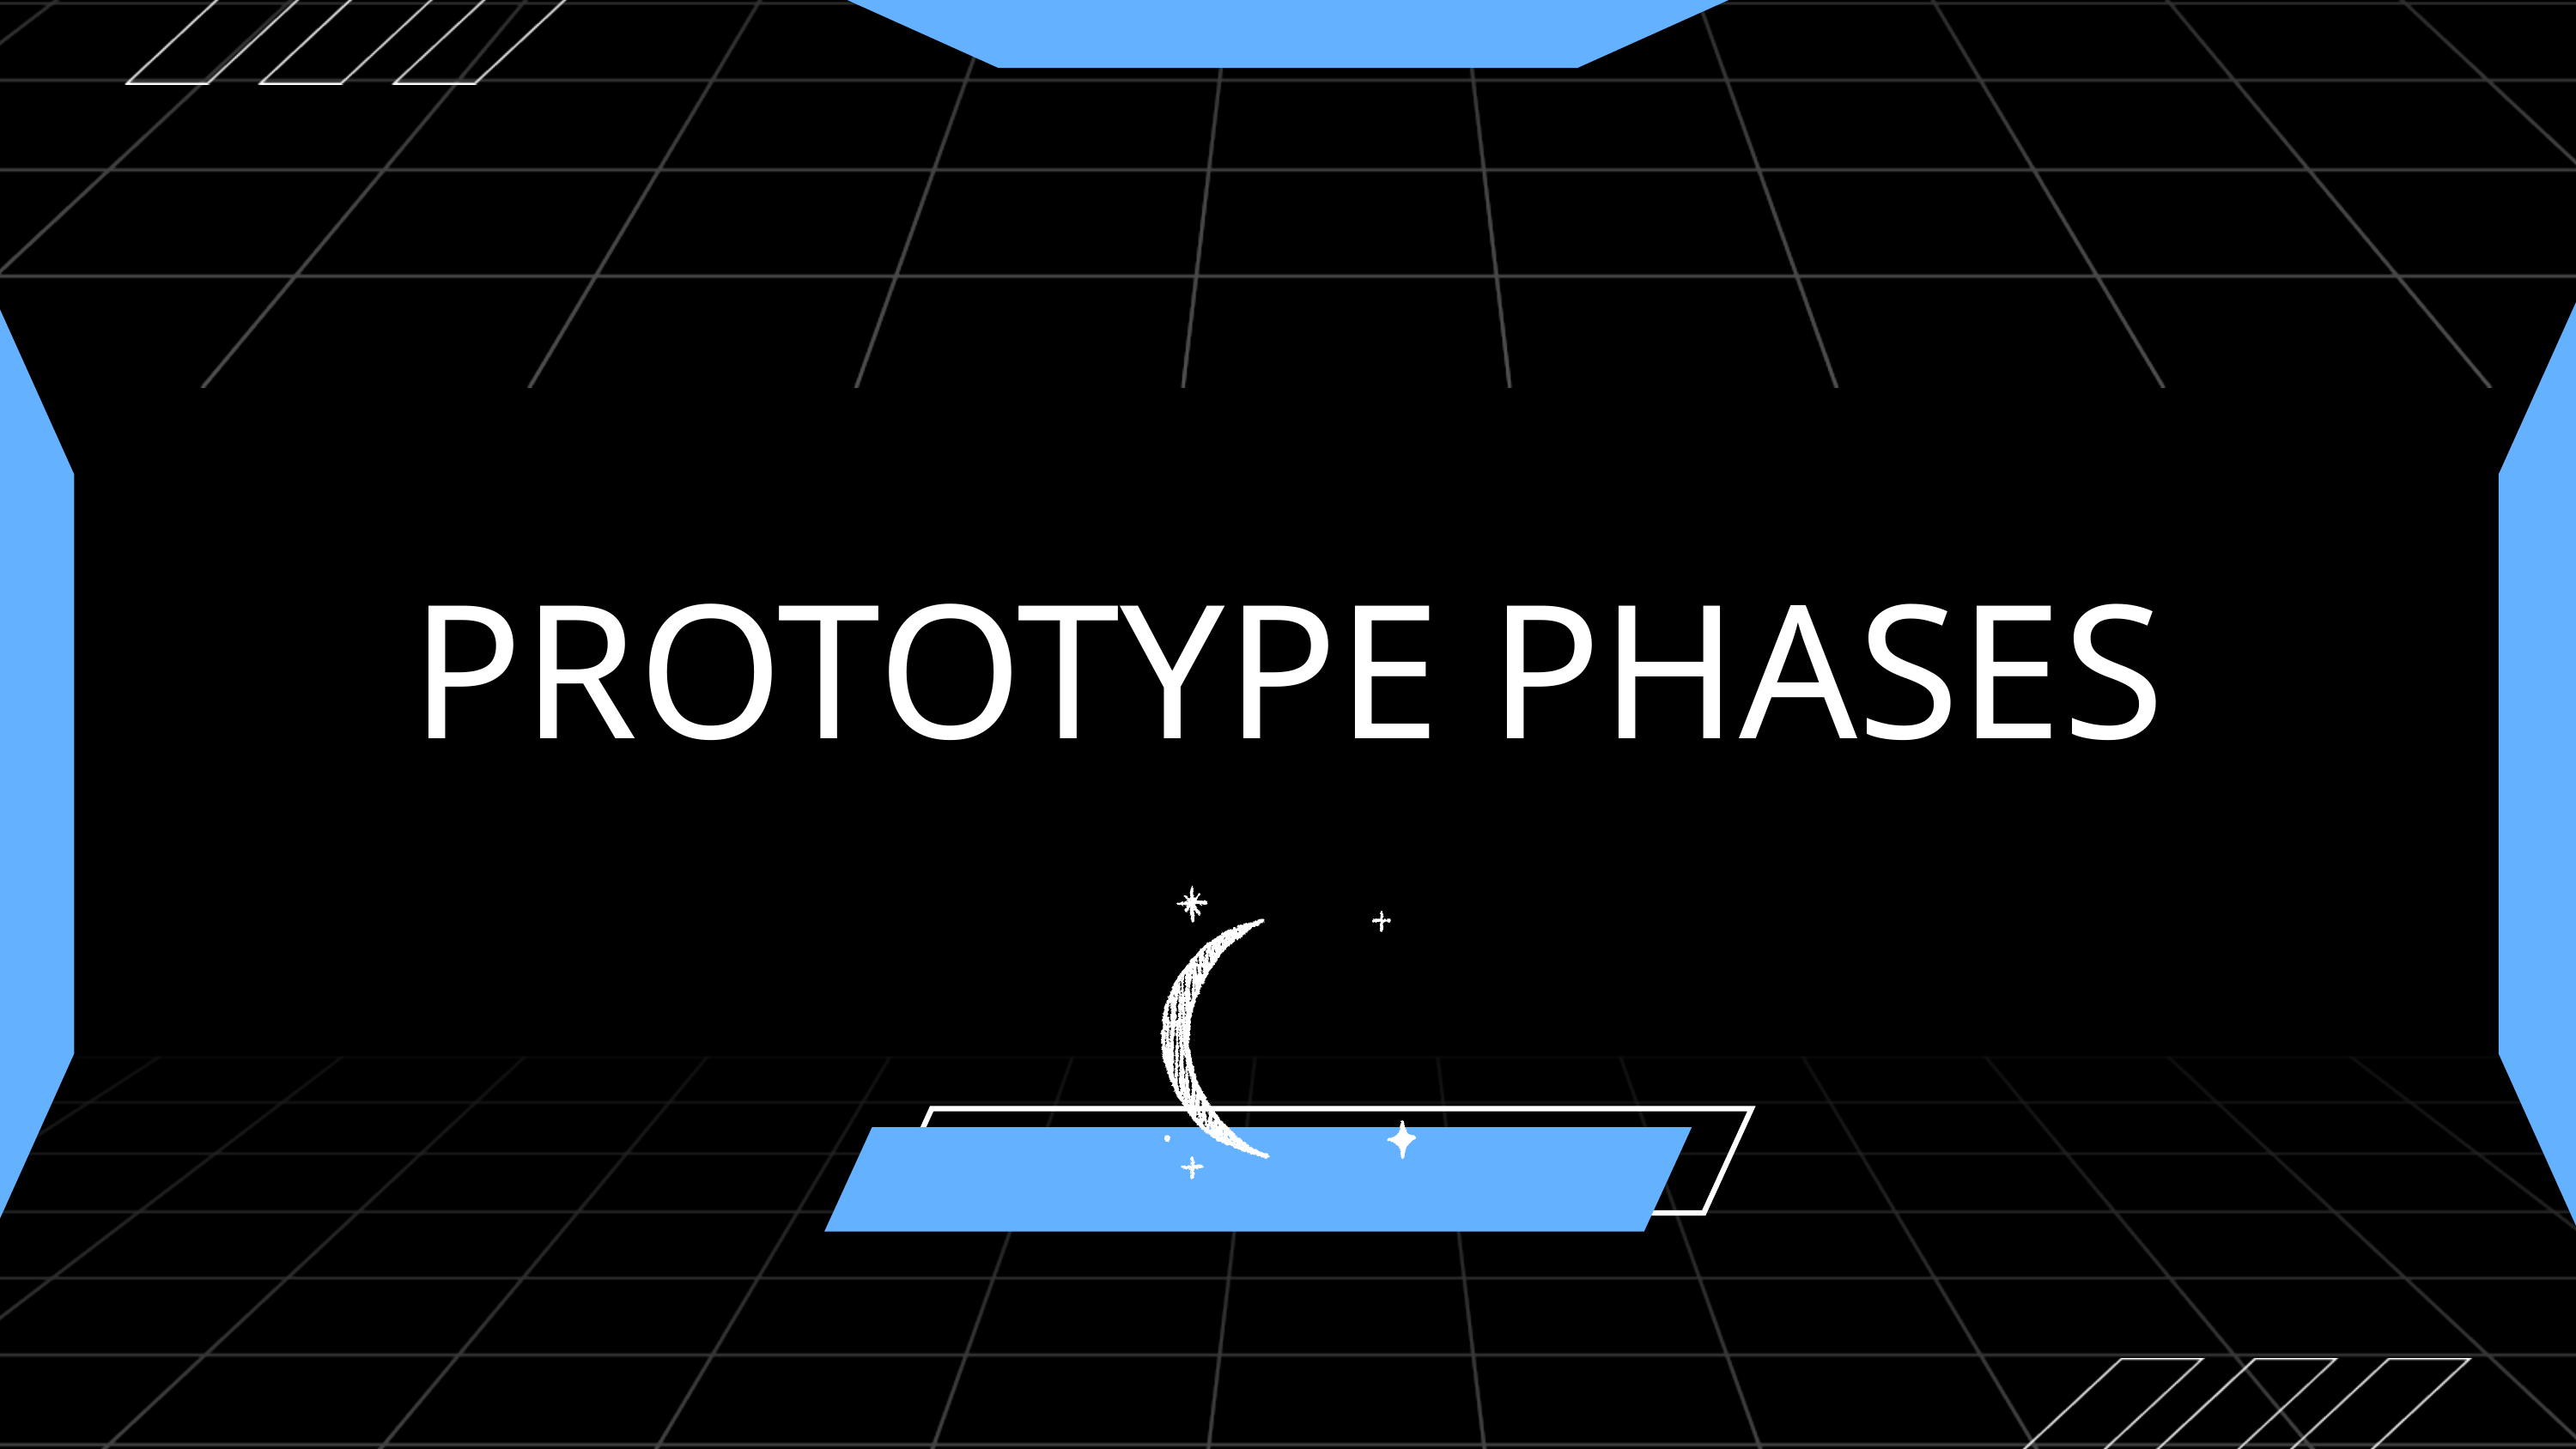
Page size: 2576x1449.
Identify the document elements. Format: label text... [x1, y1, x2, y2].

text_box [708, 0, 1868, 69]
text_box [2049, 634, 2576, 894]
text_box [823, 1126, 1692, 1232]
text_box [1419, 1108, 1753, 1214]
picture [1160, 884, 1416, 1180]
text_box [125, 0, 608, 85]
text_box PROTOTYPE PHASES [276, 515, 2300, 776]
text_box [0, 1055, 2576, 1449]
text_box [884, 1108, 1156, 1125]
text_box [0, 634, 524, 894]
text_box [0, 0, 2576, 388]
text_box [1990, 1358, 2474, 1449]
